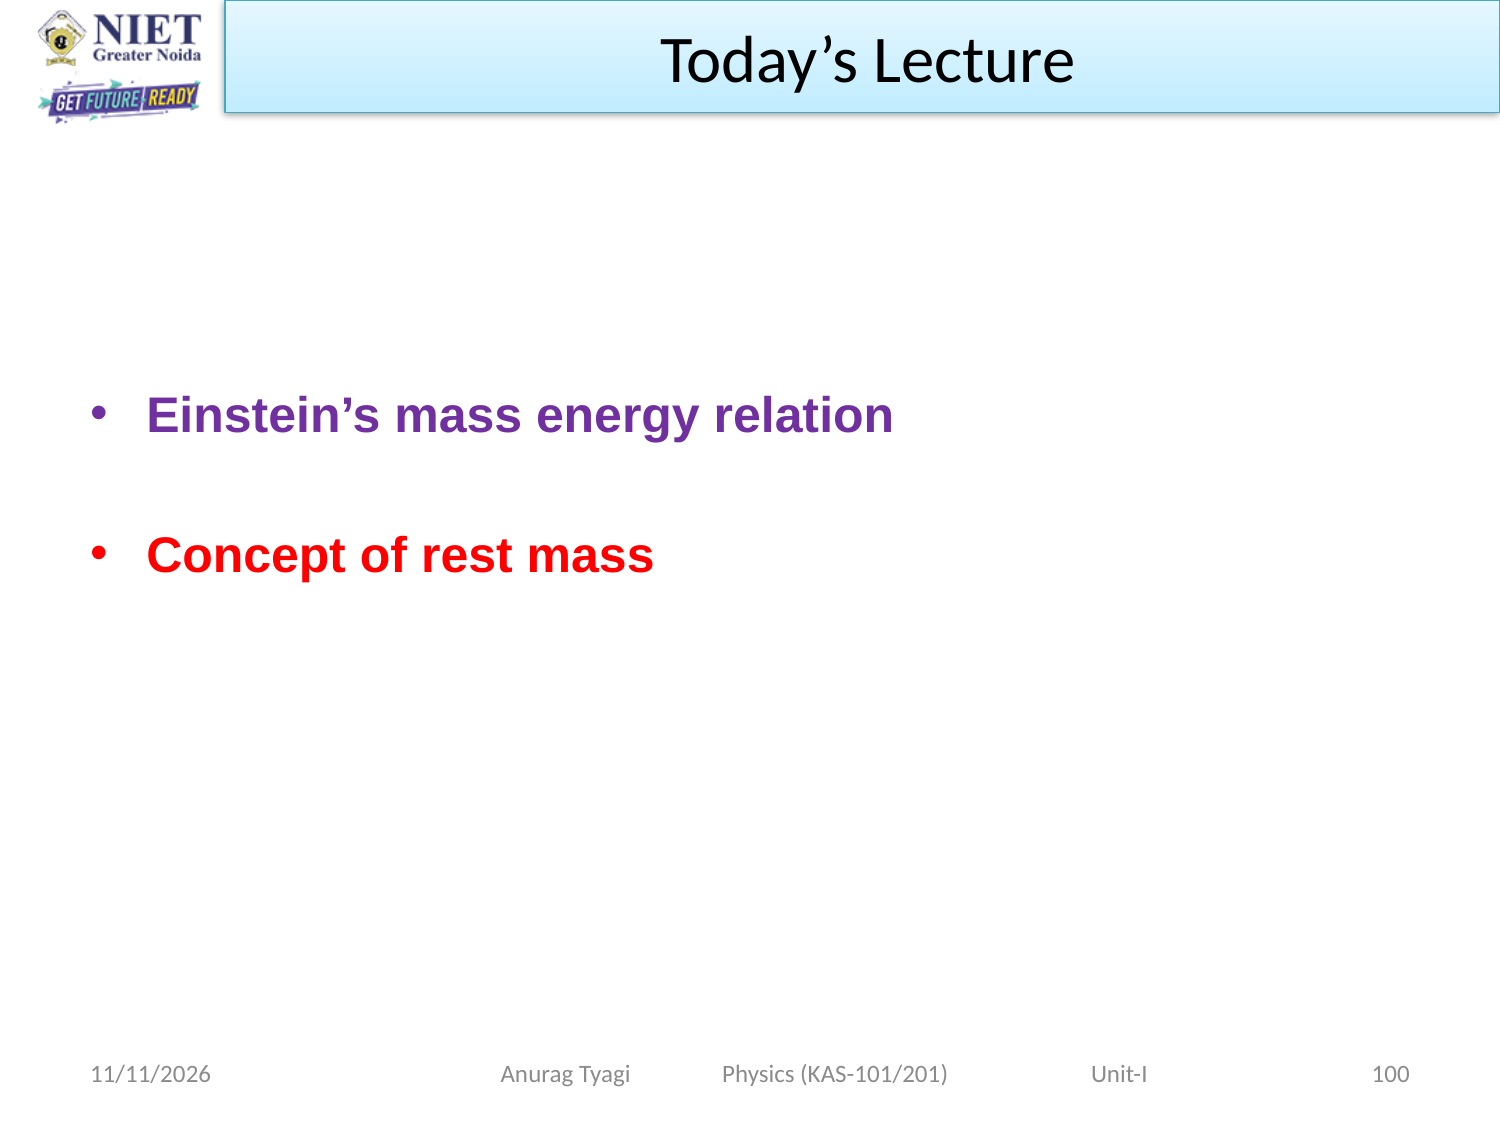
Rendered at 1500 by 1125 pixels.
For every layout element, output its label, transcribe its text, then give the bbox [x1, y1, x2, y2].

slide_number 100 [1074, 1042, 1425, 1103]
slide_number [75, 1042, 412, 1103]
footer Anurag Tyagi Physics (KAS-101/201) Unit-I [412, 1042, 1074, 1103]
picture [0, 0, 238, 135]
text_box Today’s Lecture [238, 0, 1500, 113]
list Einstein’s mass energy relation Concept of rest mass [75, 375, 1463, 650]
